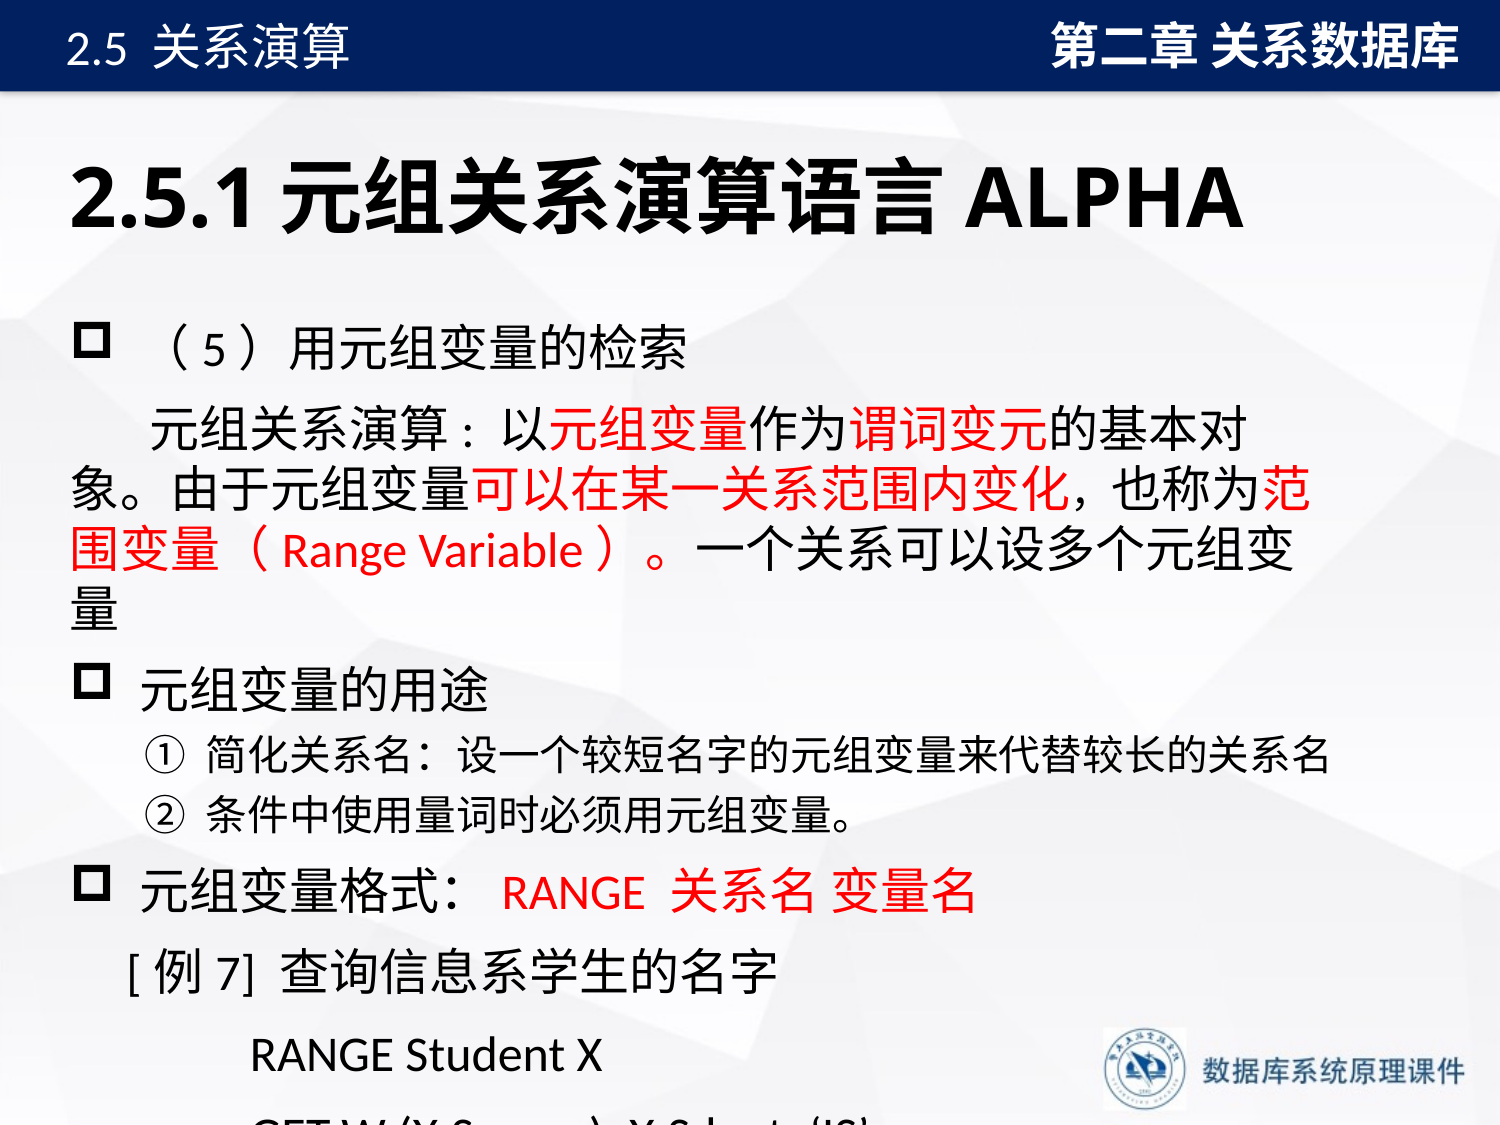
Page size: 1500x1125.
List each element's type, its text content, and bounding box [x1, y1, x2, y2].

text_box [0, 0, 1500, 92]
title 2.5.1元组关系演算语言ALPHA [54, 100, 1349, 308]
list （5）用元组变量的检索 元组关系演算: 以元组变量作为谓词变元的基本对象。由于元组变量可以在某一关系范围内变化，也称为范围变量（Range Variable）。一个关系可以设多个元组变量 元组变量的用途 ① 简化关系名：设一个较短名字的元组变量来代替较长的关系名 ② 条件中使用量词时必须用元组变量。 元组变量格式：RANGE 关系名 变量名 [例7] 查询信息系学生的名字 RANGE Student X GET W (X.Sname): X.Sdept=‘IS’ [54, 308, 1349, 1023]
picture [0, 92, 1500, 1125]
text_box 2.5 关系演算 [50, 8, 367, 83]
text_box 第二章 关系数据库 [1034, 7, 1476, 82]
